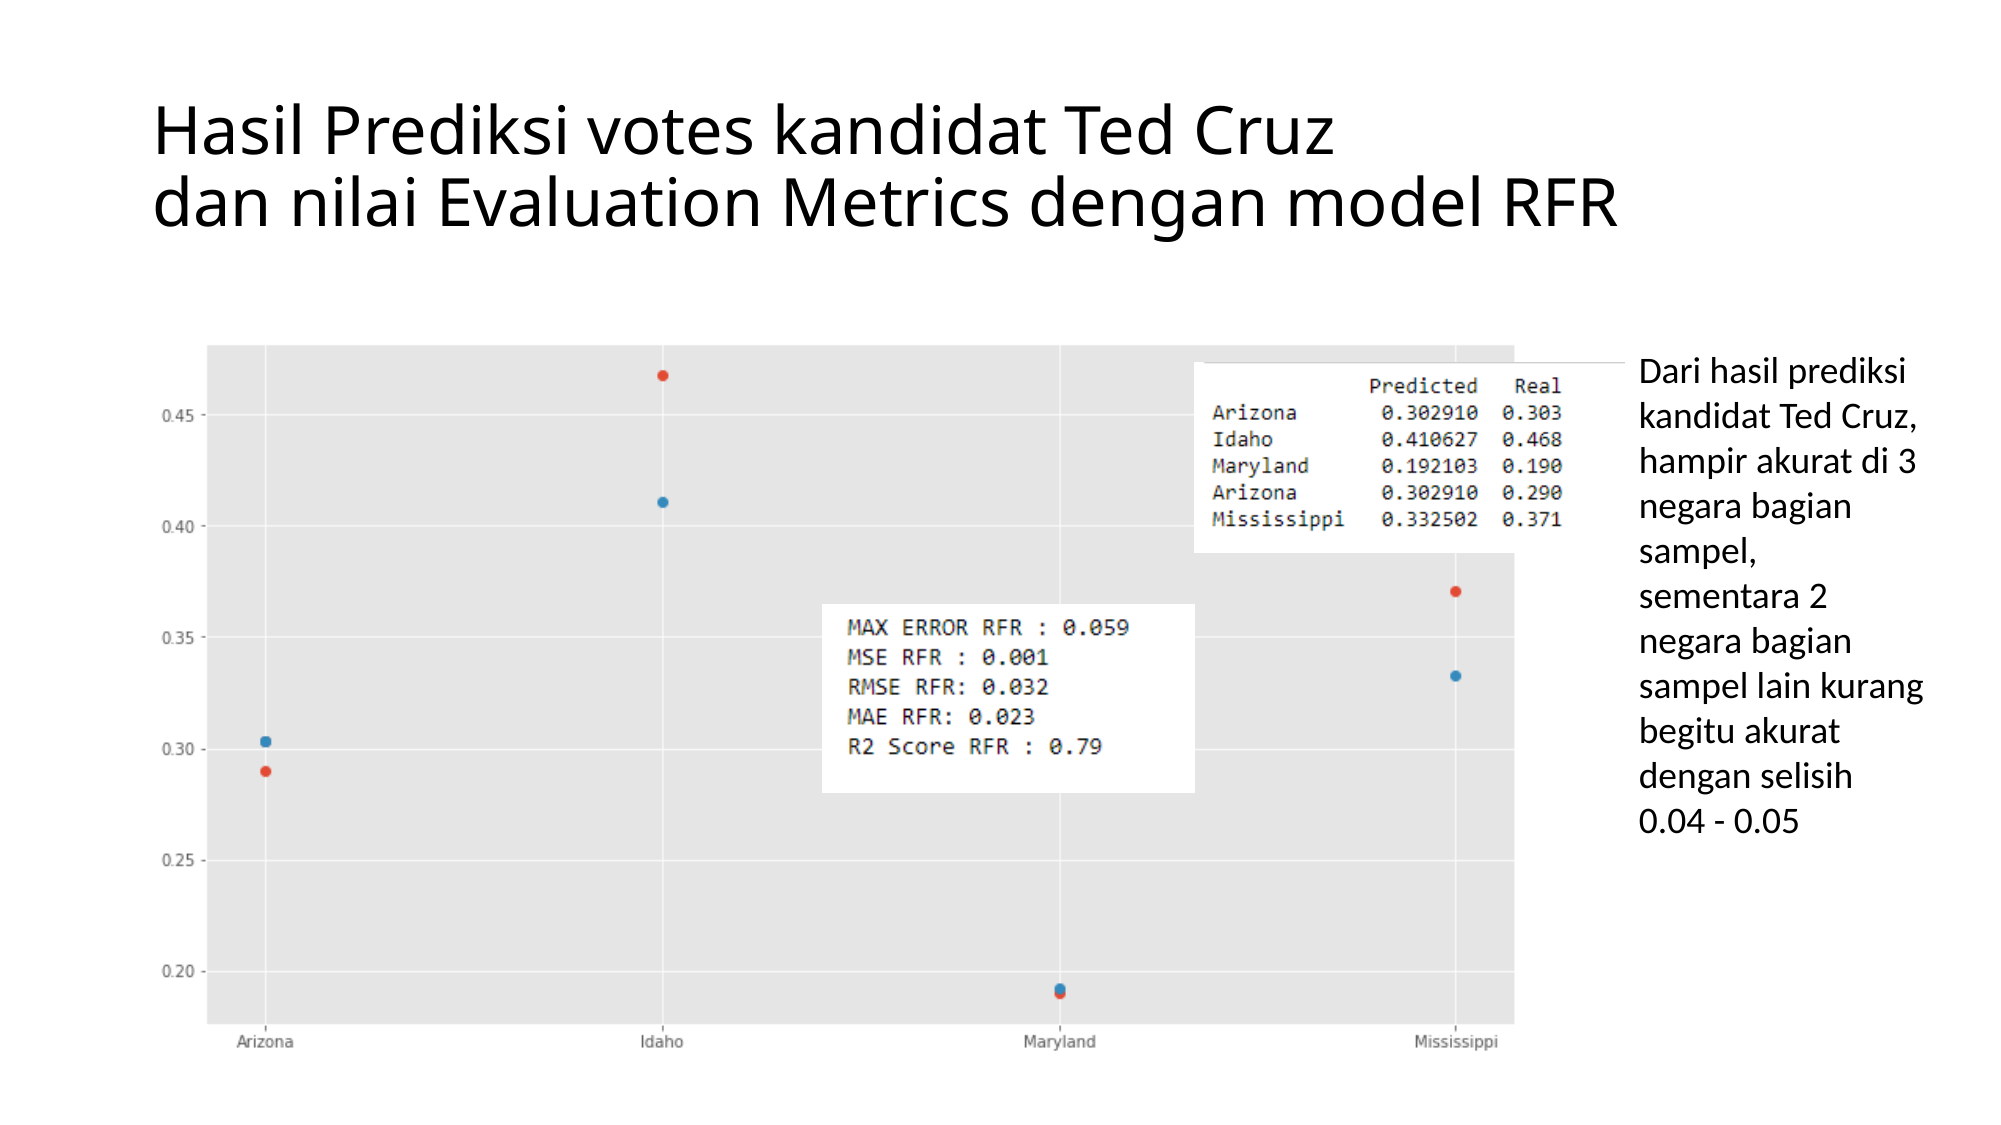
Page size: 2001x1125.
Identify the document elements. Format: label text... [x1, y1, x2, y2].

picture [137, 322, 1625, 1076]
text_box Dari hasil prediksi kandidat Ted Cruz, hampir akurat di 3 negara bagian sampel, sementara 2 negara bagian sampel lain kurang begitu akurat dengan selisih 0.04 - 0.05 [1624, 338, 1942, 849]
title Hasil Prediksi votes kandidat Ted Cruz dan nilai Evaluation Metrics dengan model RFR [137, 59, 1863, 278]
